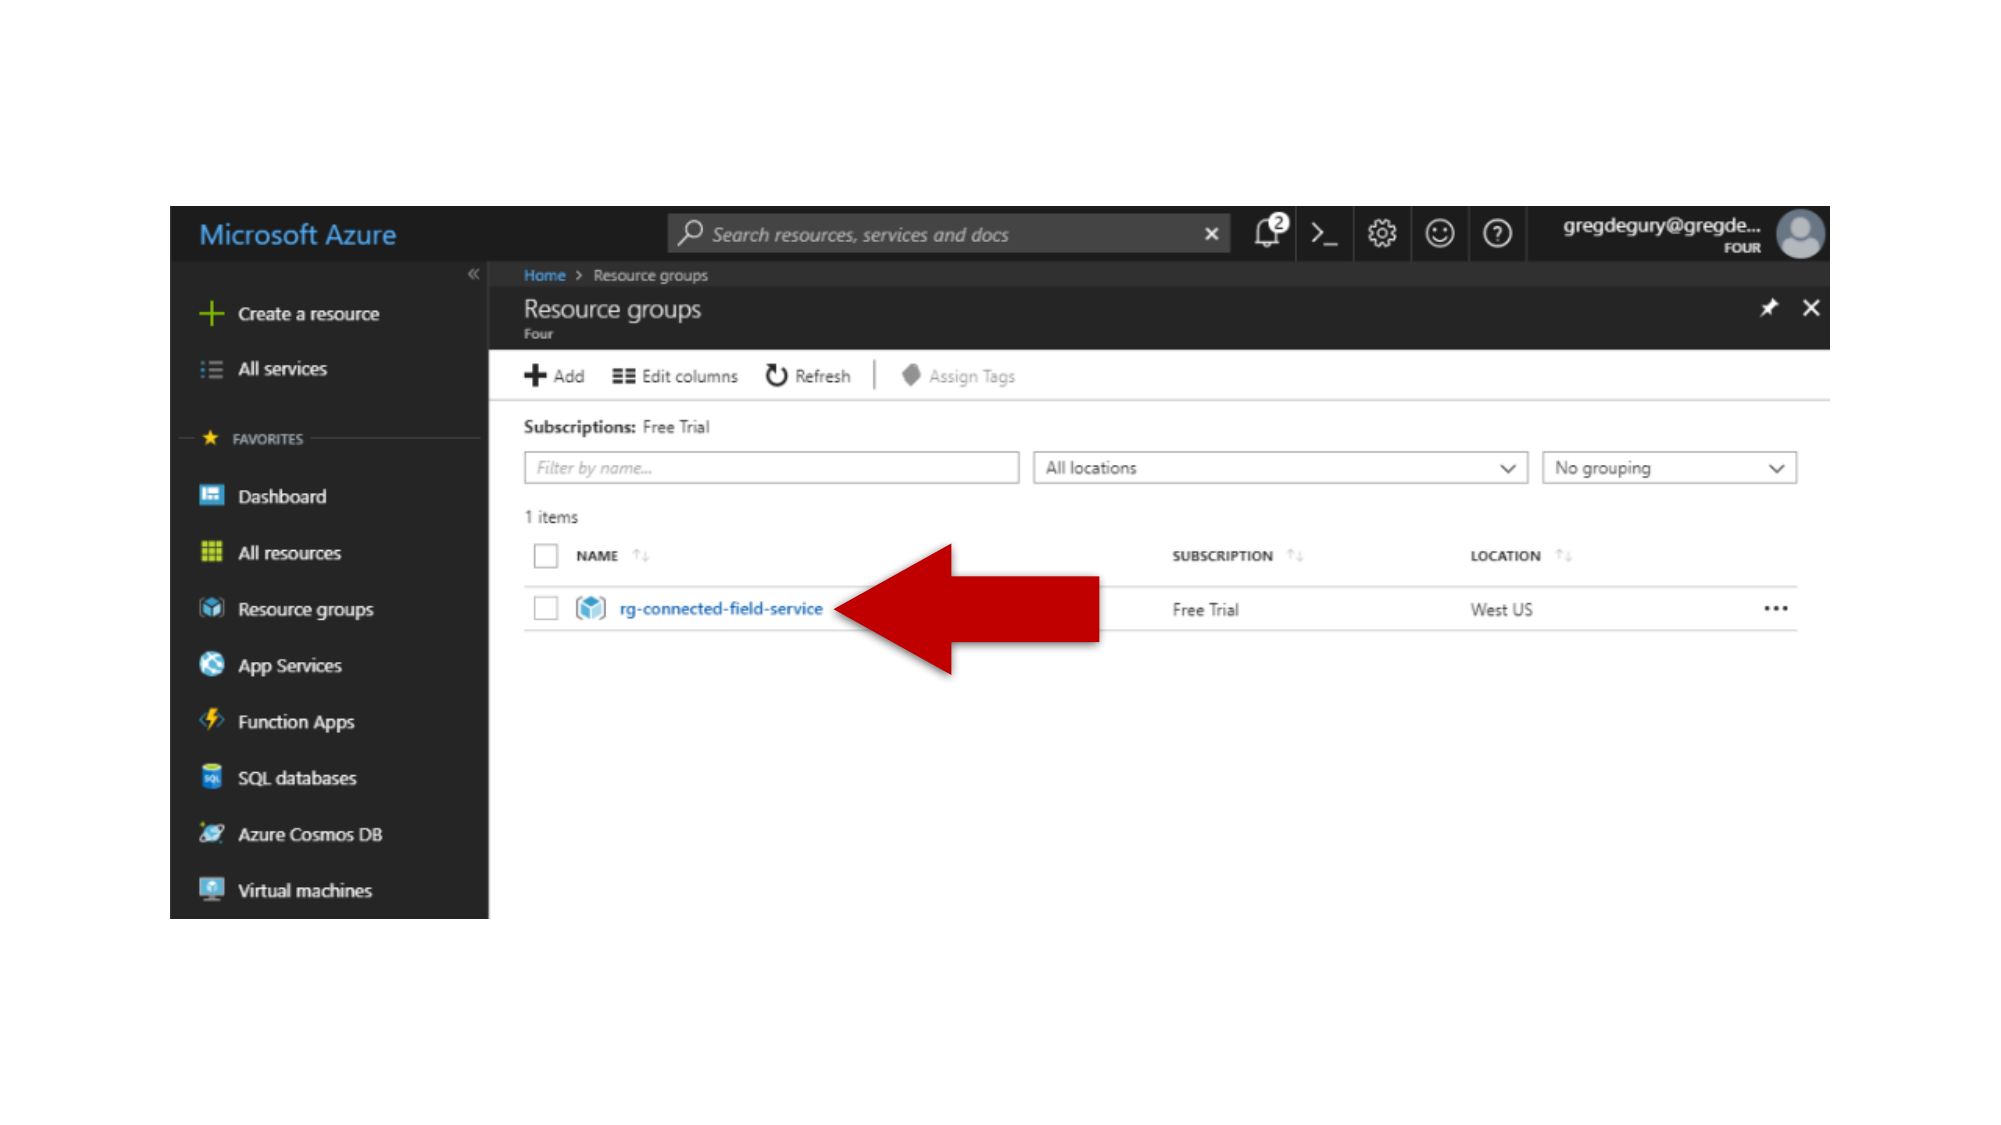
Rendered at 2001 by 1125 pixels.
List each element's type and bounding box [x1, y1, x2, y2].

picture [170, 206, 1830, 919]
